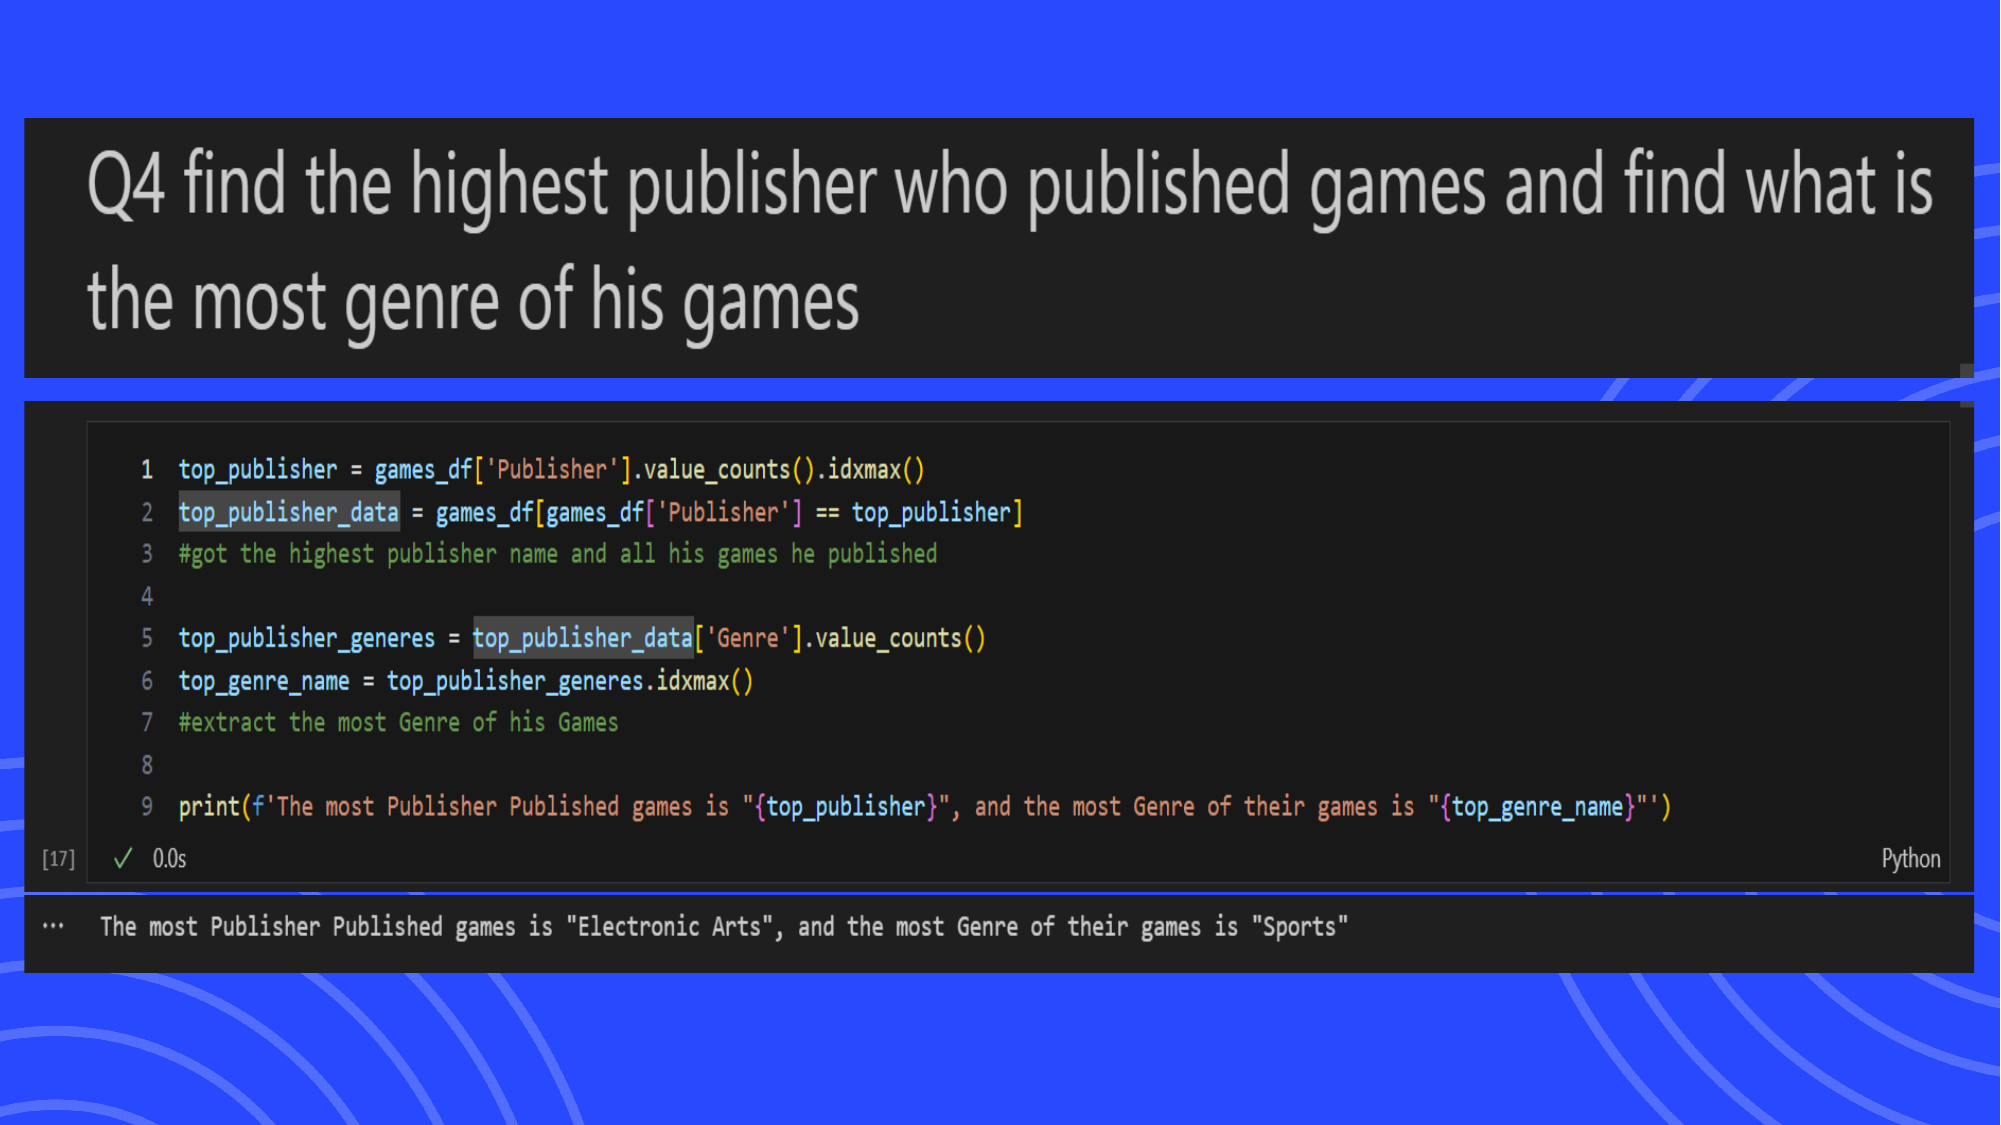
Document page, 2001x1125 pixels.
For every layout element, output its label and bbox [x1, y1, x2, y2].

picture [0, 118, 2000, 1125]
